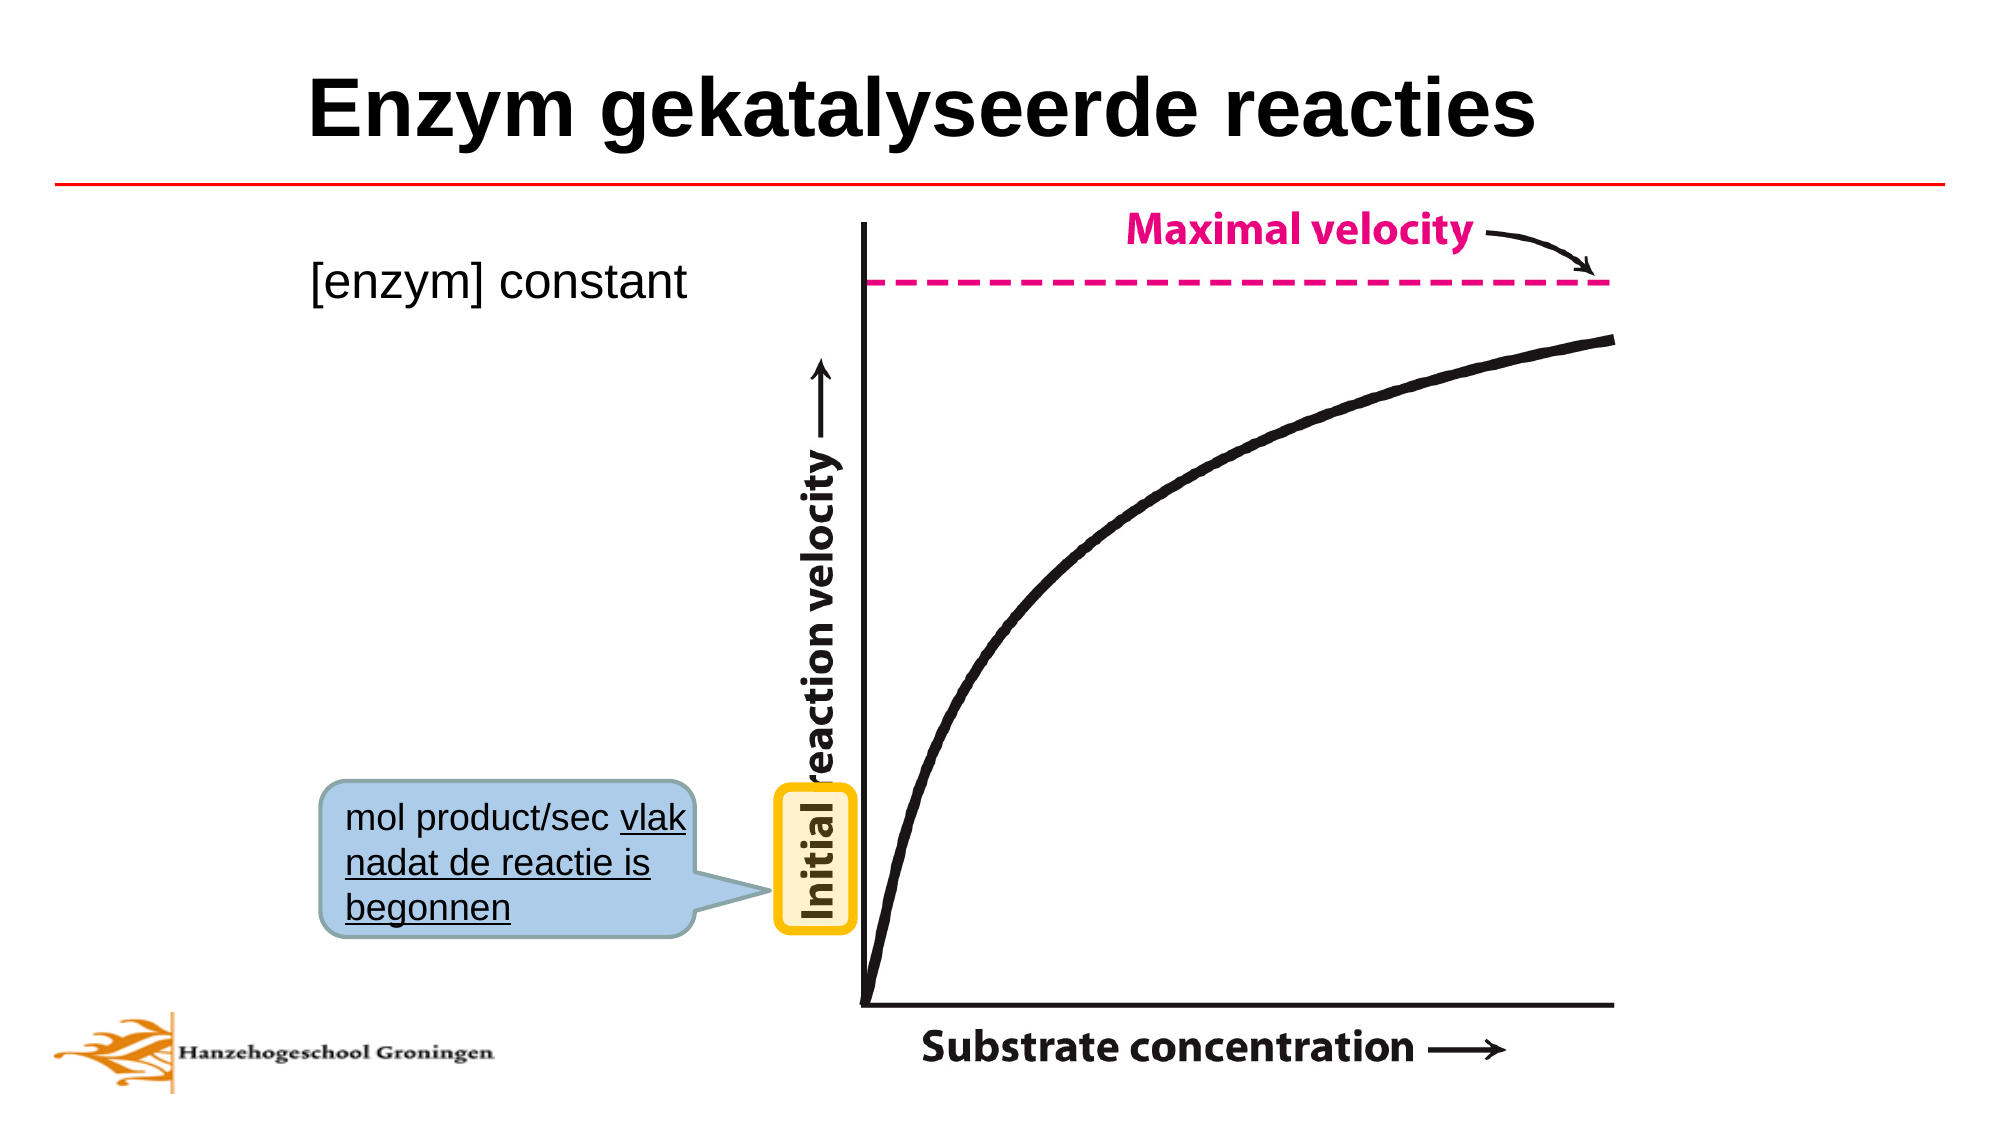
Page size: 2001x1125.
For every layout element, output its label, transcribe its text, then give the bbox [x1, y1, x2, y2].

text_box Enzym gekatalyseerde reacties [293, 45, 1750, 161]
picture [777, 196, 1633, 1075]
text_box mol product/sec vlak nadat de reactie is begonnen [330, 785, 705, 936]
text_box [318, 778, 687, 934]
picture [54, 1012, 495, 1094]
text_box [333, 936, 682, 940]
text_box [705, 872, 772, 911]
text_box [enzym] constant [295, 240, 703, 316]
